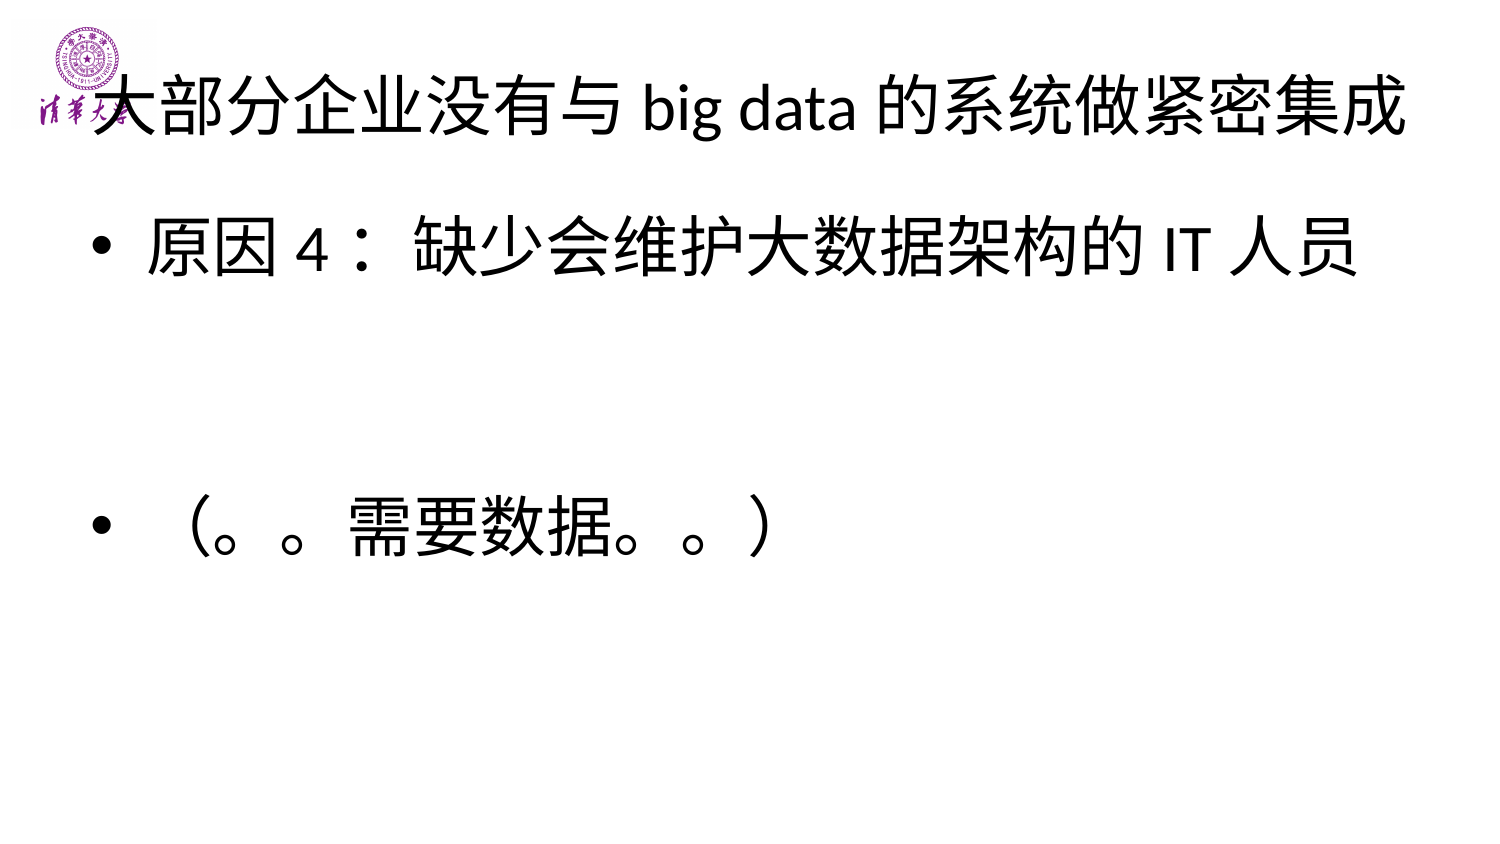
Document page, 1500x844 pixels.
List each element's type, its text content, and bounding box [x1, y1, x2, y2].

list 原因4：缺少会维护大数据架构的IT人员 （。。需要数据。。） [75, 196, 1425, 754]
picture [11, 19, 157, 129]
title 大部分企业没有与big data的系统做紧密集成 [75, 33, 1425, 175]
